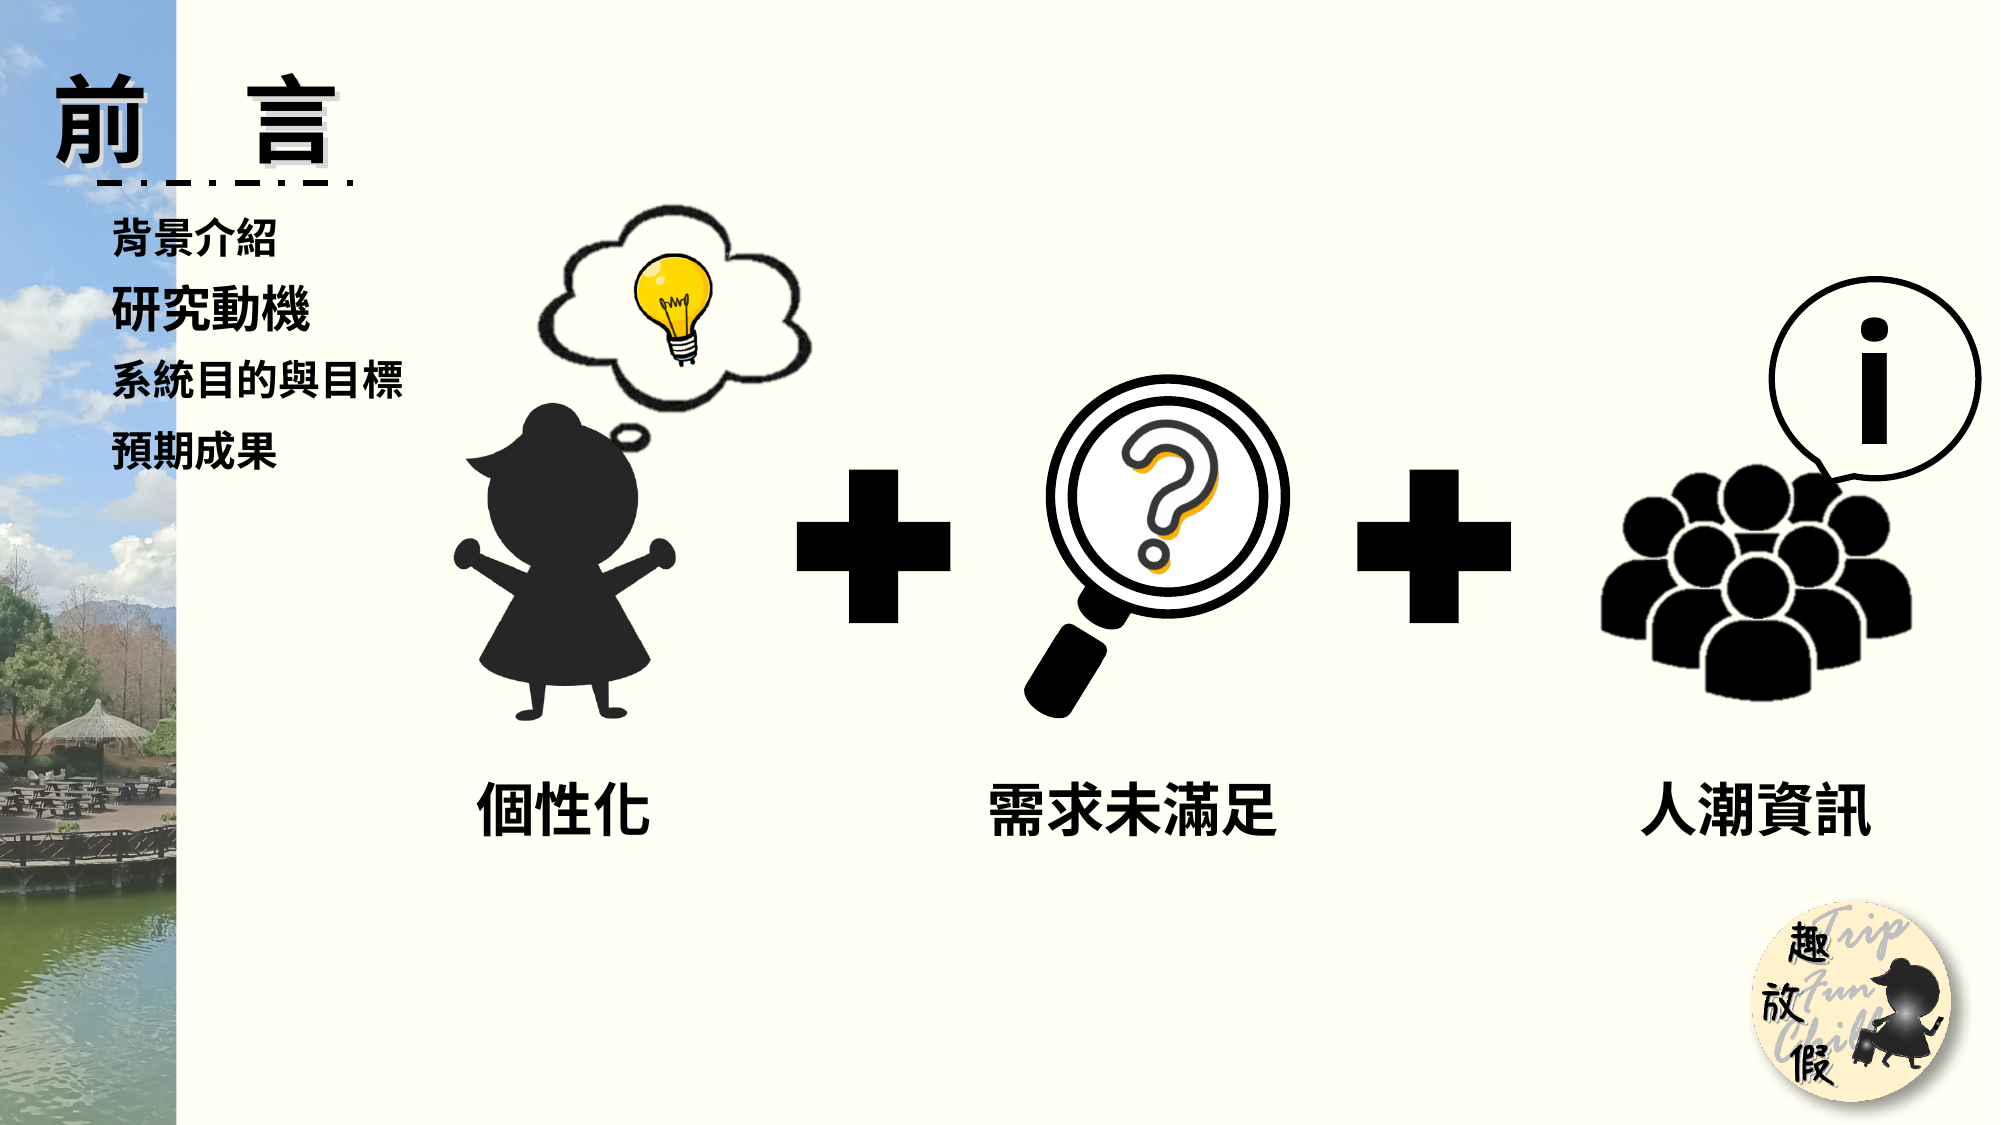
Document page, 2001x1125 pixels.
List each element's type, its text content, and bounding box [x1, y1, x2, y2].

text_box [453, 181, 836, 852]
text_box 預期成果 [96, 416, 295, 482]
text_box 系統目的與目標 [96, 346, 423, 411]
text_box [1356, 469, 1512, 624]
picture [1748, 884, 1956, 1111]
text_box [971, 378, 1296, 852]
text_box [836, 469, 951, 624]
text_box 研究動機 [96, 270, 357, 346]
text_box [1599, 270, 1979, 852]
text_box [37, 51, 483, 189]
text_box 背景介紹 [96, 204, 357, 270]
